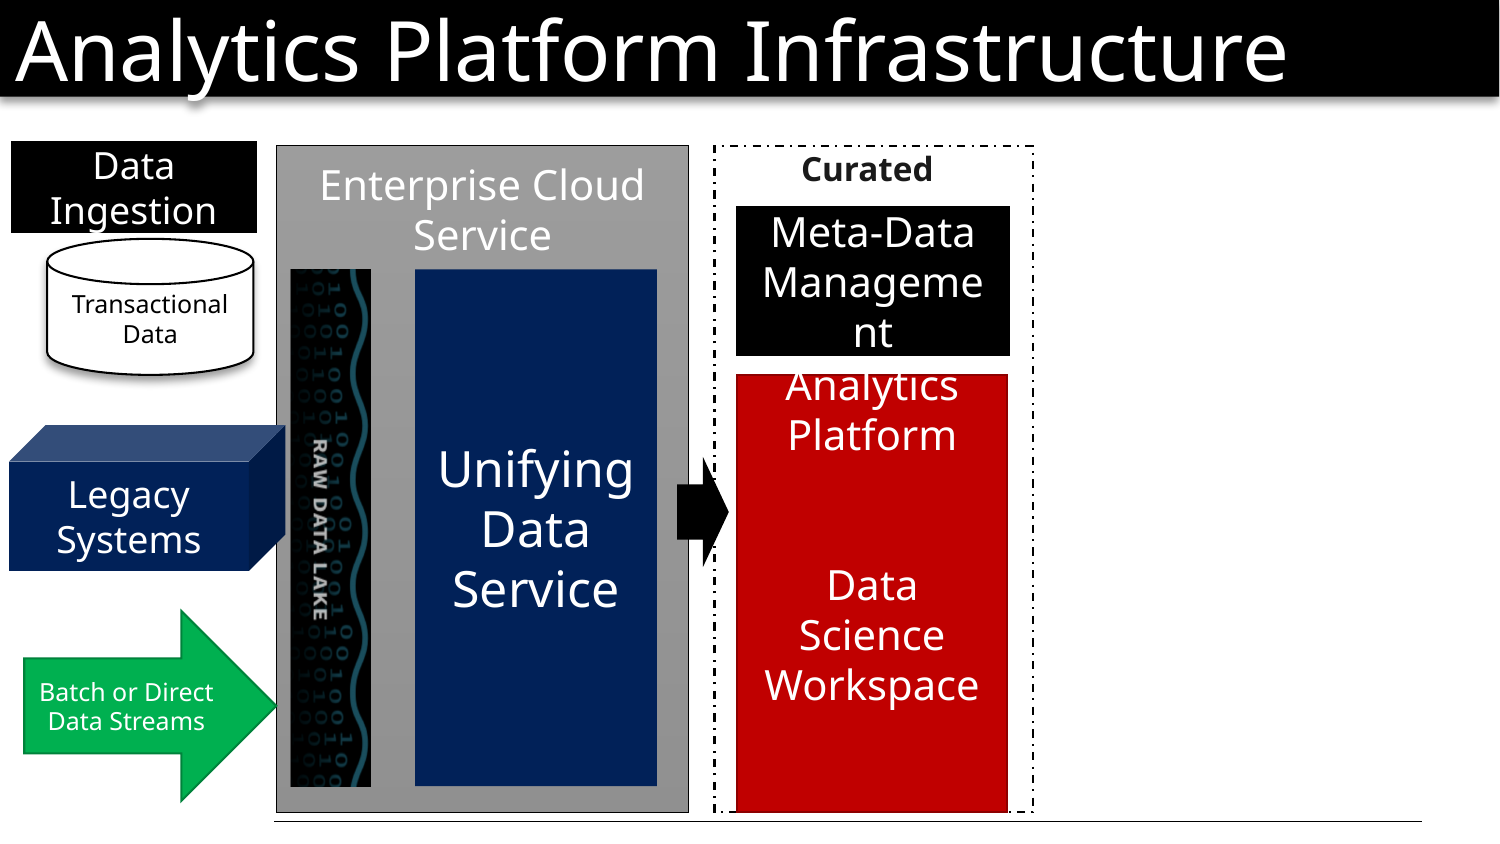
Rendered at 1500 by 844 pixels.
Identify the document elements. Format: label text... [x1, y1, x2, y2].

text_box Enterprise Cloud Service [276, 145, 689, 813]
text_box [677, 456, 729, 568]
text_box Batch or Direct Data Streams [23, 608, 278, 804]
picture [71, 269, 589, 787]
text_box [713, 145, 1034, 813]
text_box Meta-Data Management [736, 206, 1010, 356]
text_box Analytics Platform Data Science Workspace [736, 374, 1008, 813]
title Analytics Platform Infrastructure [0, 0, 1500, 97]
text_box Legacy Systems [8, 425, 286, 571]
text_box Unifying Data Service [415, 269, 657, 787]
text_box Curated [736, 147, 999, 190]
text_box Data Ingestion [11, 141, 257, 233]
text_box Transactional Data [46, 237, 255, 376]
